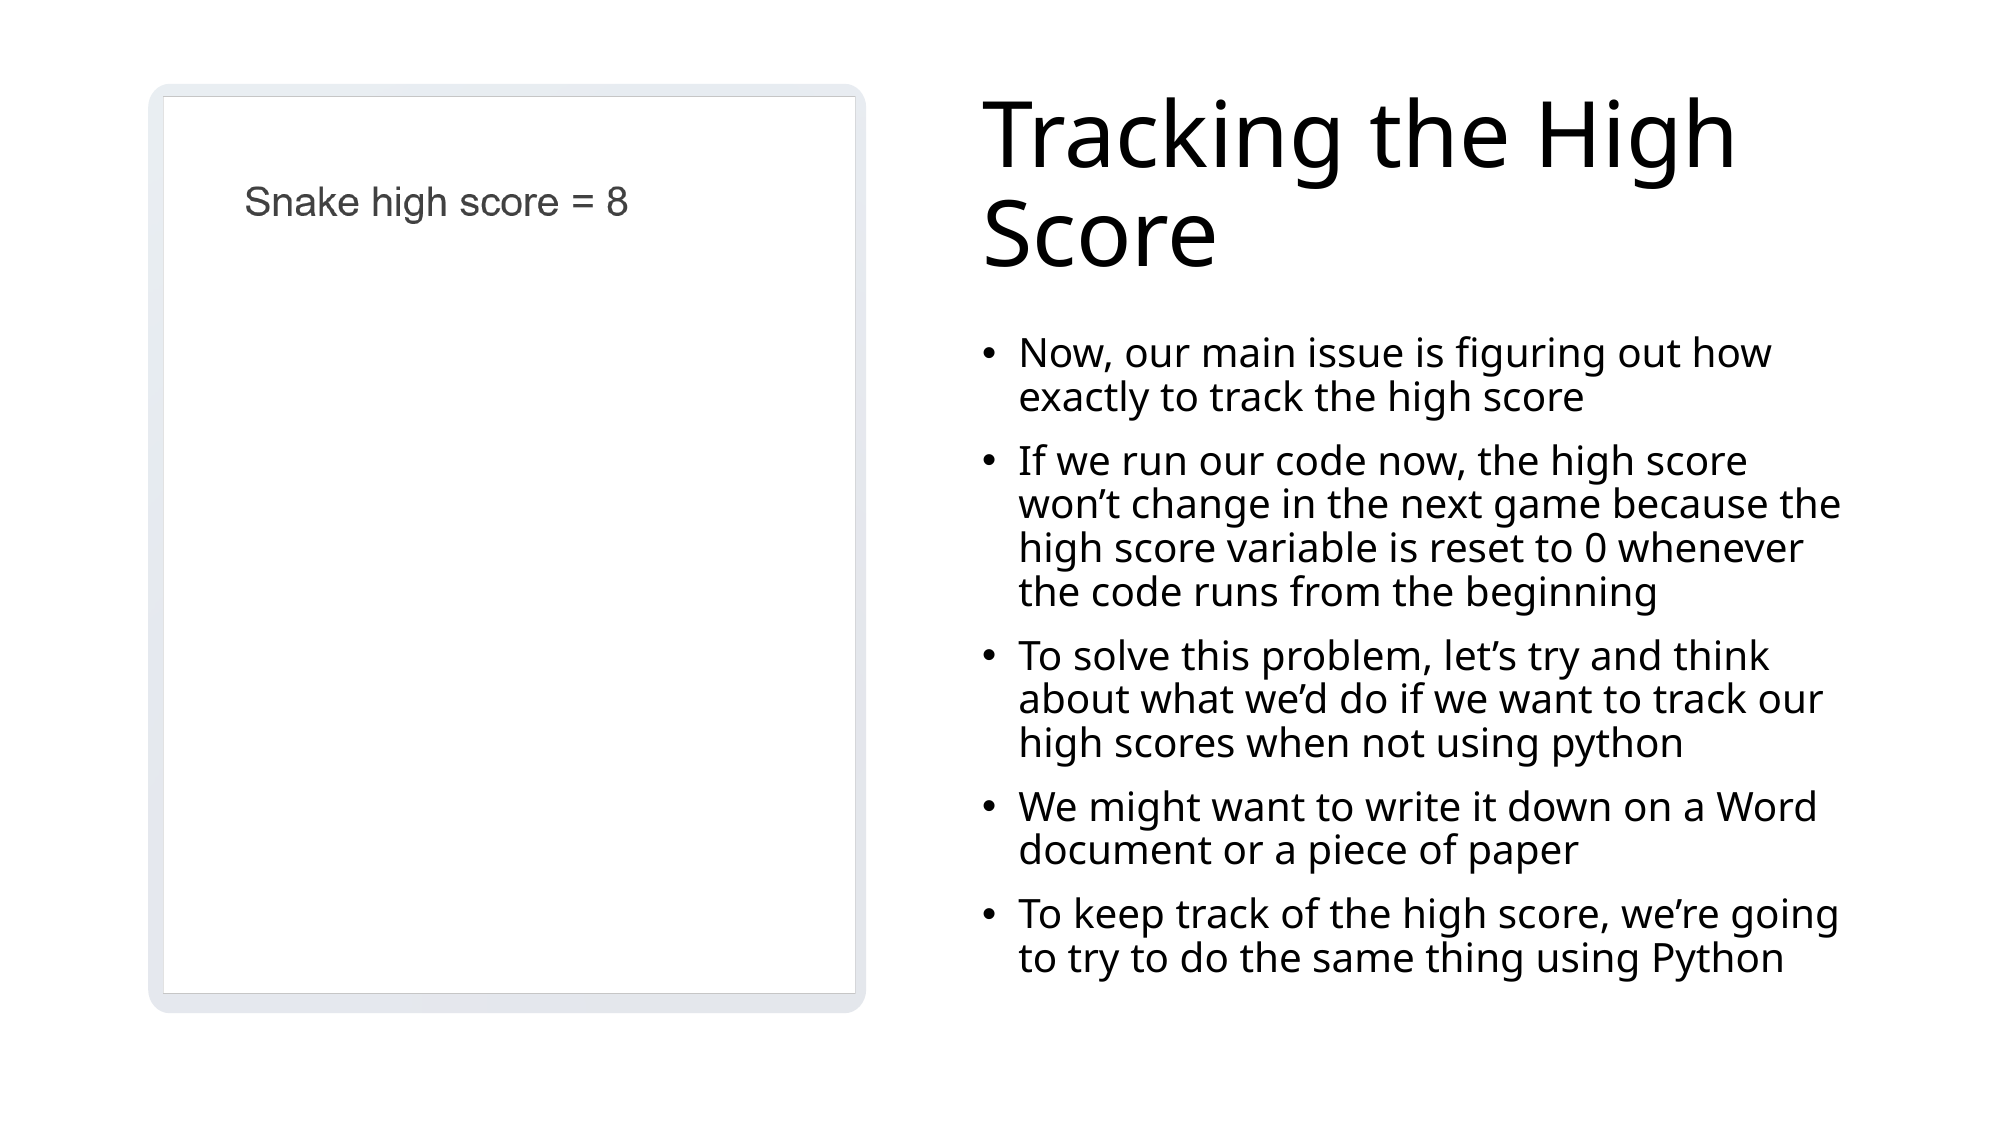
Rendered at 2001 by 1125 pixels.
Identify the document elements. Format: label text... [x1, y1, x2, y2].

list Now, our main issue is figuring out how exactly to track the high score If we run our code now, the high score won’t change in the next game because the high score variable is reset to 0 whenever the code runs from the beginning To solve this problem, let’s try and think about what we’d do if we want to track our high scores when not using python We might want to write it down on a Word document or a piece of paper To keep track of the high score, we’re going to try to do the same thing using Python [967, 325, 1863, 1014]
title Tracking the High Score [967, 78, 1863, 297]
picture [147, 83, 867, 1014]
